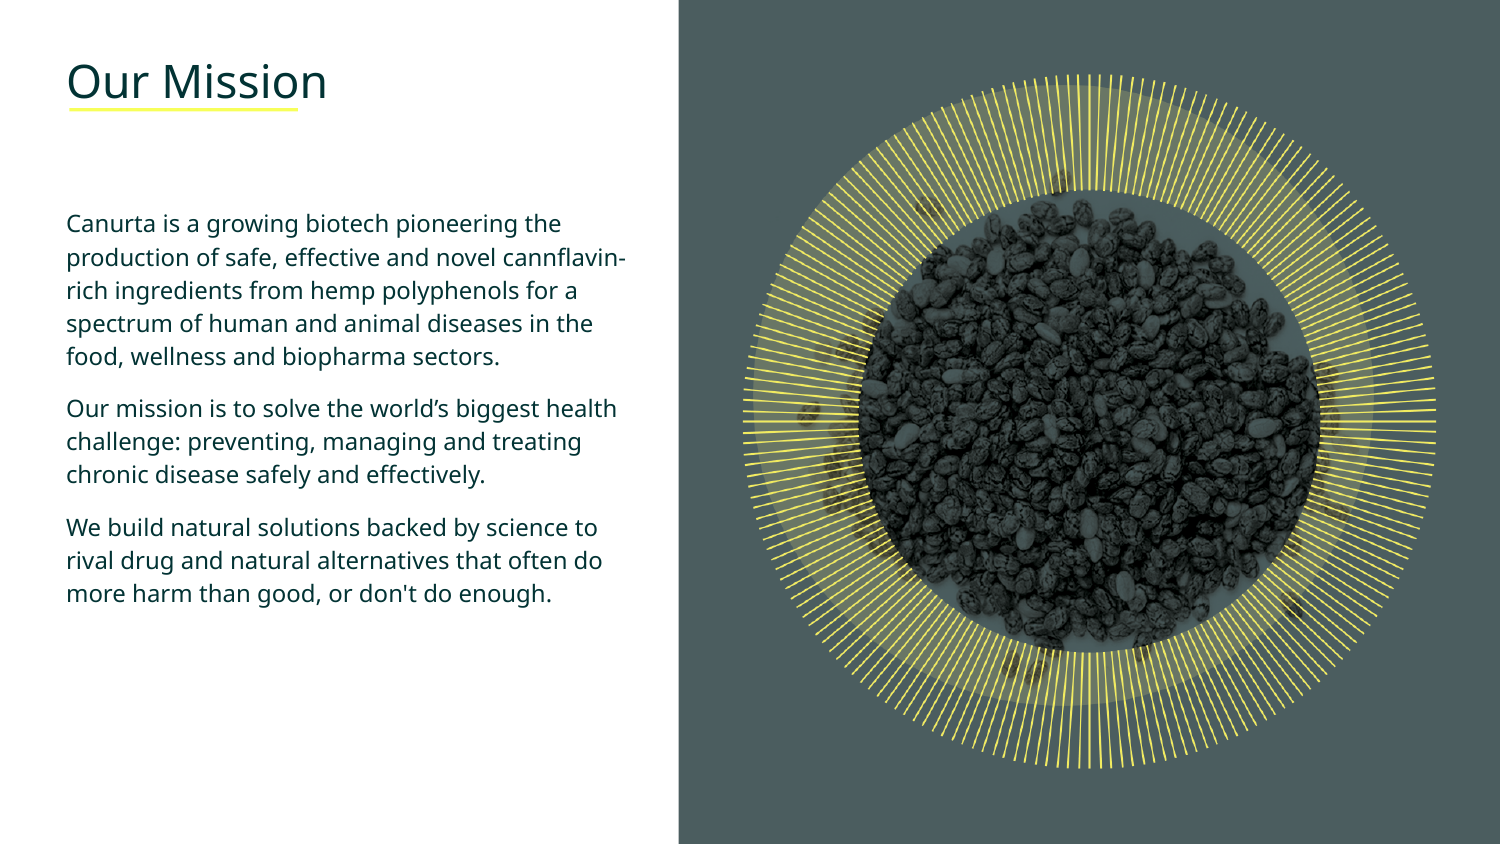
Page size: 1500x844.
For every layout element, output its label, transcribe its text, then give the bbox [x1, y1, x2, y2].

title Our Mission [51, 37, 673, 132]
text_box [69, 108, 298, 112]
picture [678, 0, 1500, 844]
list Canurta is a growing biotech pioneering the production of safe, effective and novel cannflavin-rich ingredients from hemp polyphenols for a spectrum of human and animal diseases in the food, wellness and biopharma sectors. Our mission is to solve the world’s biggest health challenge: preventing, managing and treating chronic disease safely and effectively. We build natural solutions backed by science to rival drug and natural alternatives that often do more harm than good, or don't do enough. [51, 189, 646, 655]
